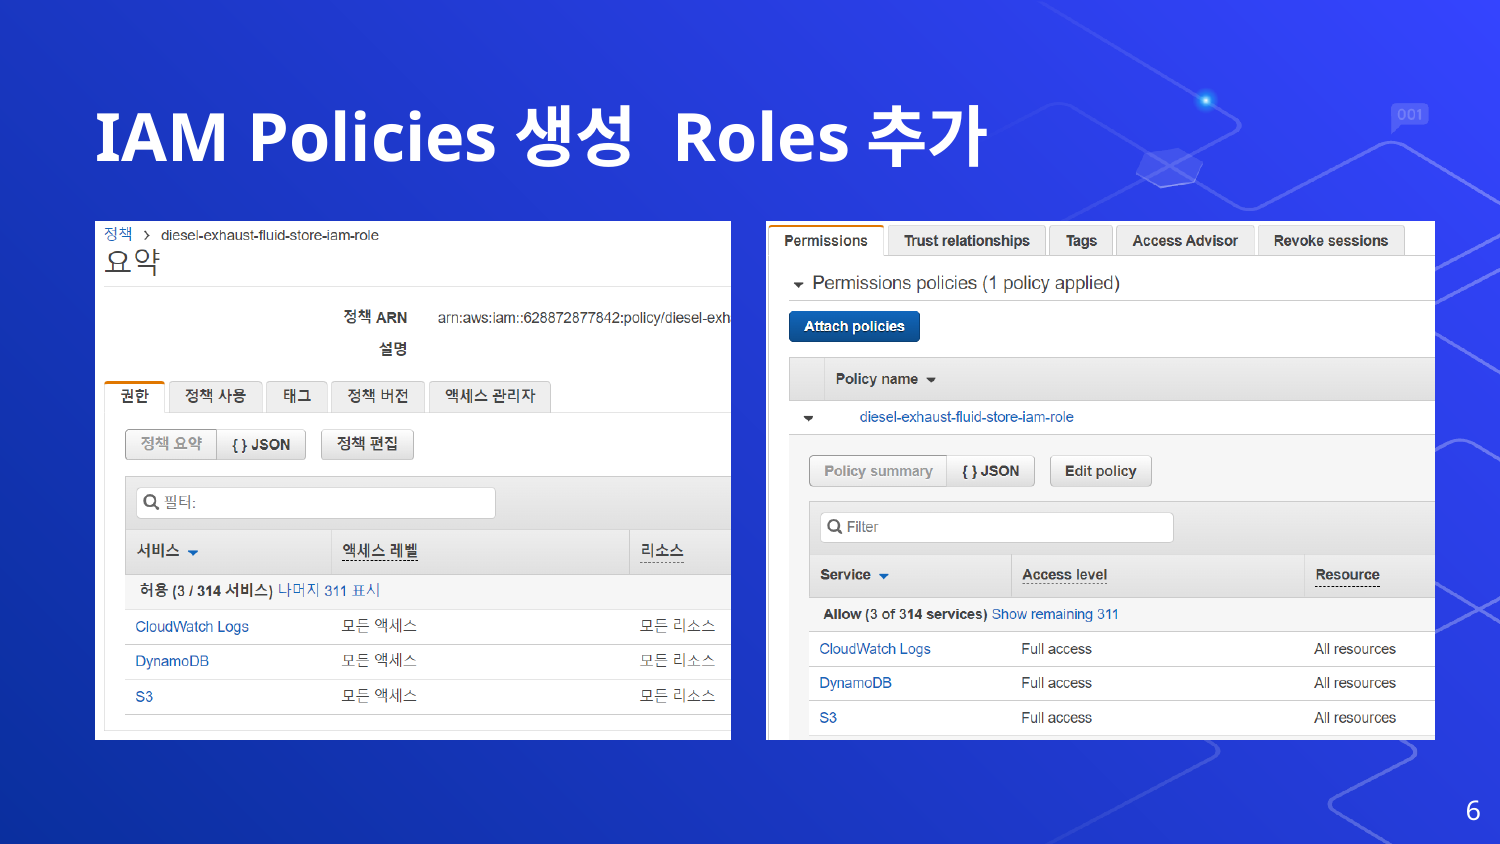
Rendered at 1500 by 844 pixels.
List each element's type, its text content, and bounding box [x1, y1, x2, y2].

slide_number 6 [1391, 779, 1482, 844]
title IAM Policies생성 Roles추가 [95, 65, 1082, 175]
picture [0, 0, 1500, 844]
